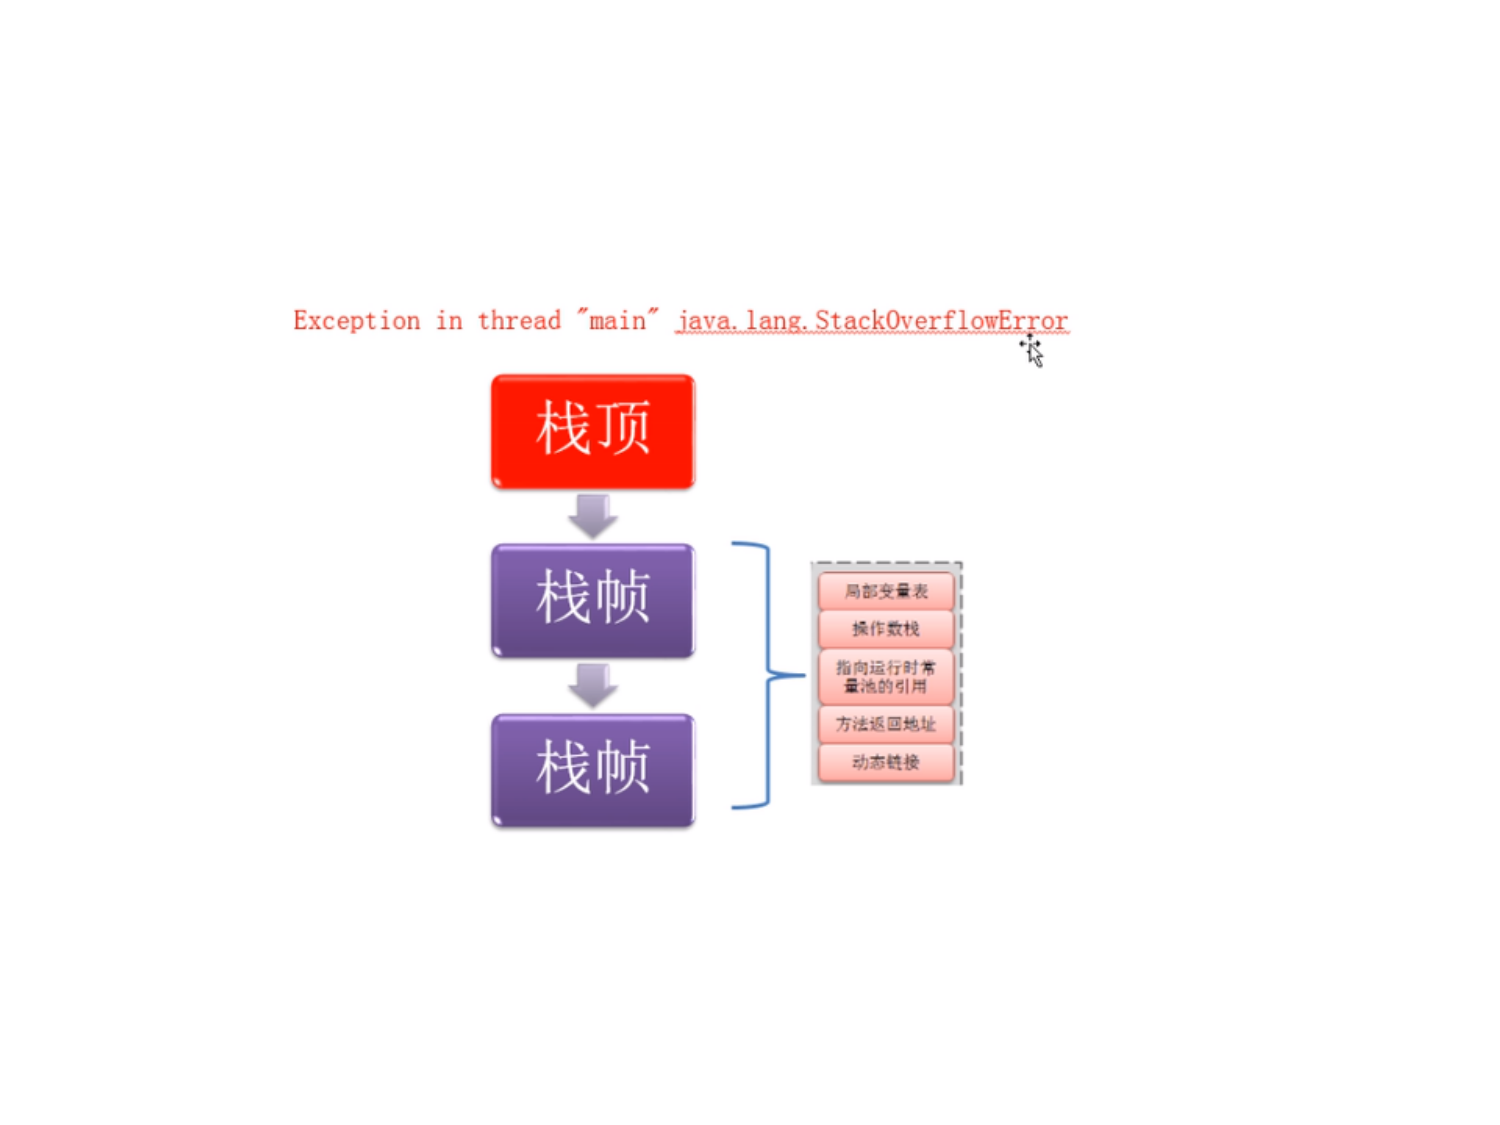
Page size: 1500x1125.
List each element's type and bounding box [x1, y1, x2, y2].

picture [281, 284, 1219, 841]
